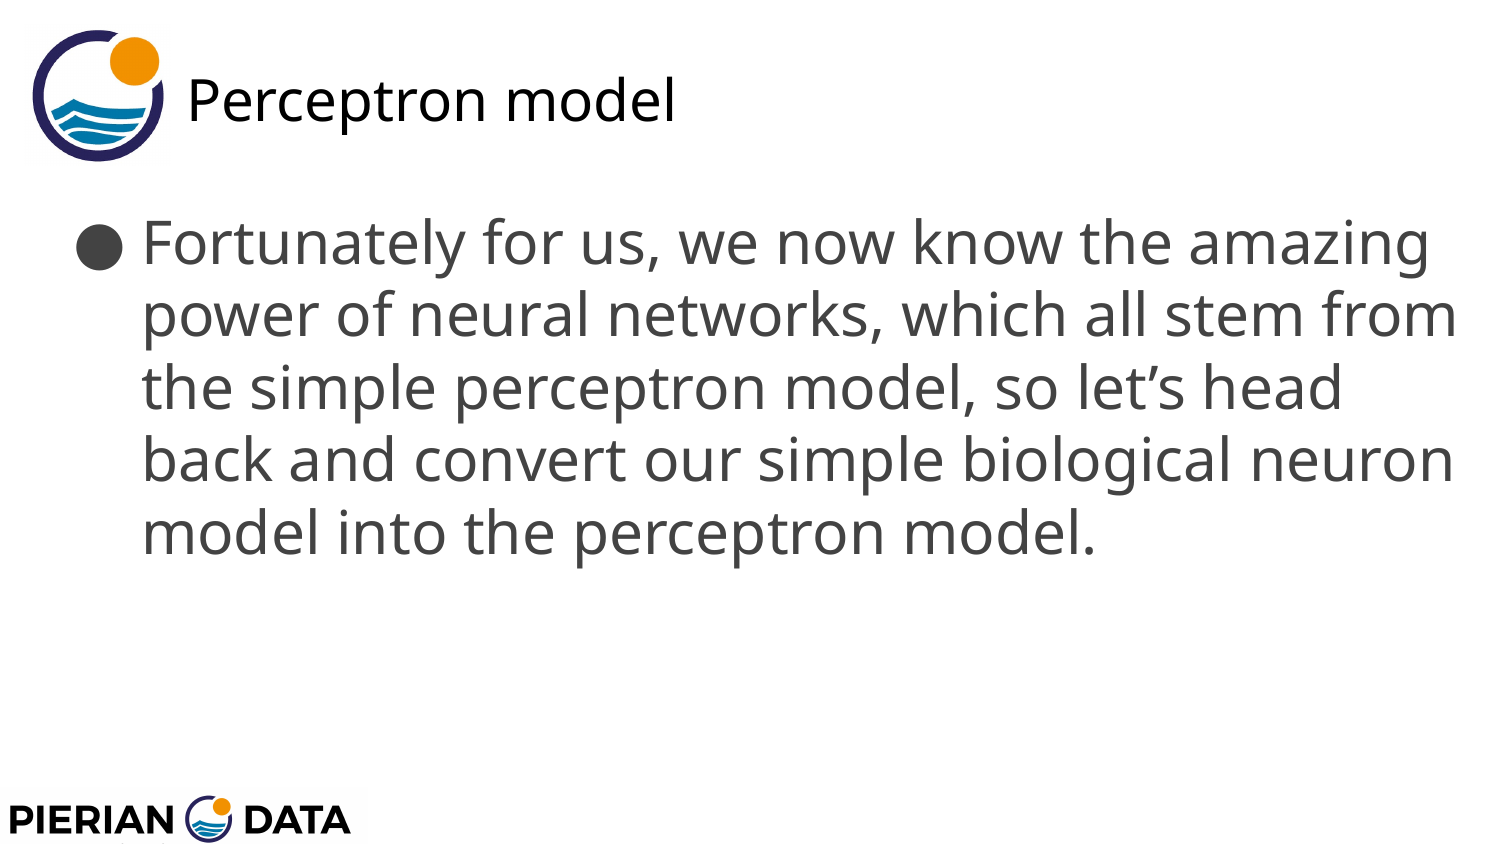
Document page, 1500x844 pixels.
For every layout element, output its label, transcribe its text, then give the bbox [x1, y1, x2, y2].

list Fortunately for us, we now know the amazing power of neural networks, which all stem from the simple perceptron model, so let’s head back and convert our simple biological neuron model into the perceptron model. [51, 189, 1476, 750]
picture [0, 787, 368, 844]
picture [24, 24, 172, 167]
title Perceptron model [176, 48, 1449, 143]
